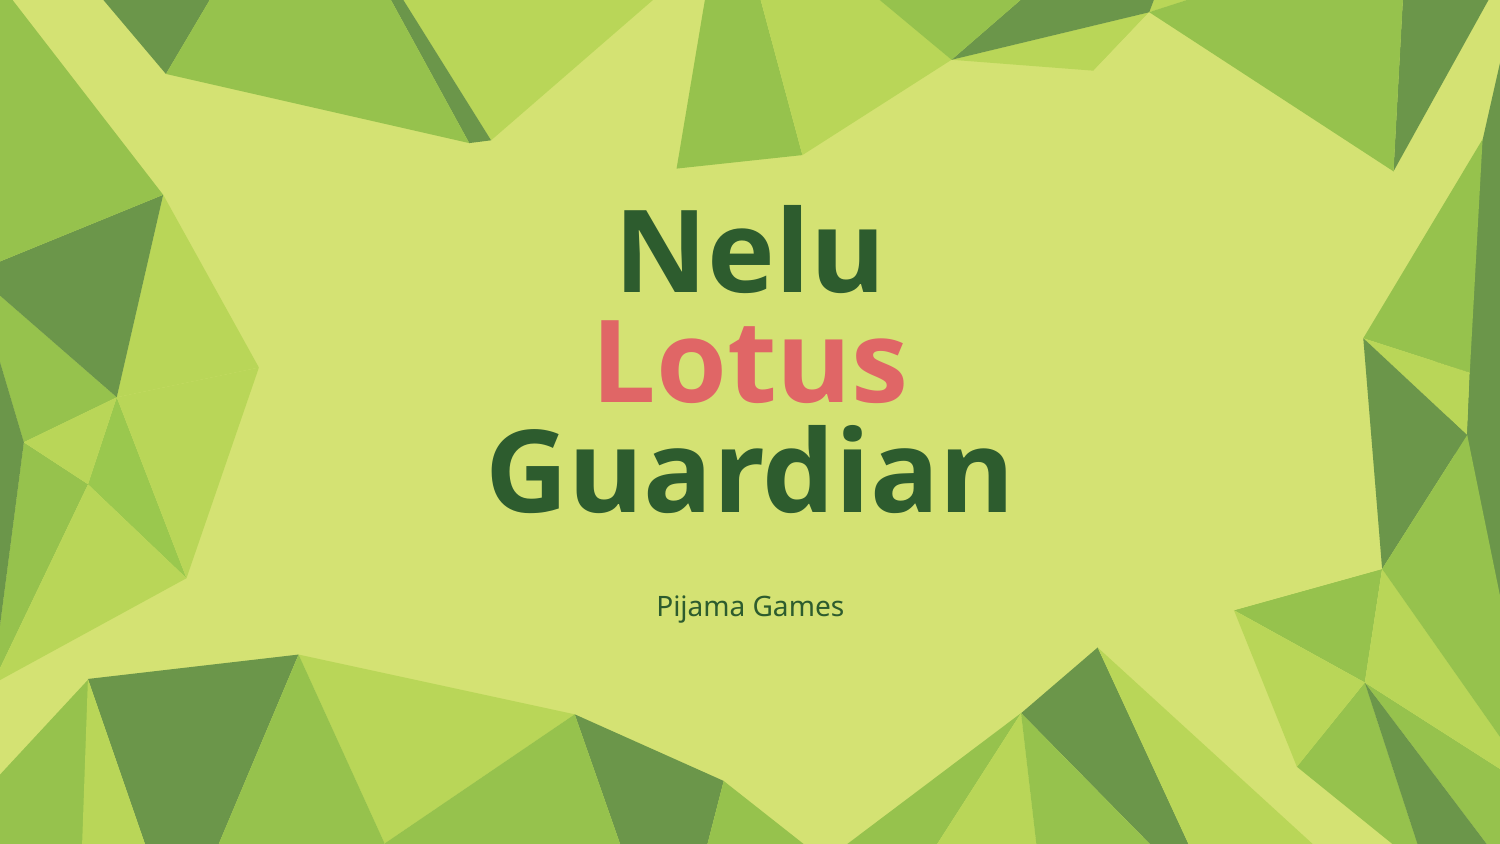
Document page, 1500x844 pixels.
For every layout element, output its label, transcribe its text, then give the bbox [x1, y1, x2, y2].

subtitle Pijama Games [545, 572, 956, 676]
title Nelu Lotus Guardian [374, 294, 1127, 550]
